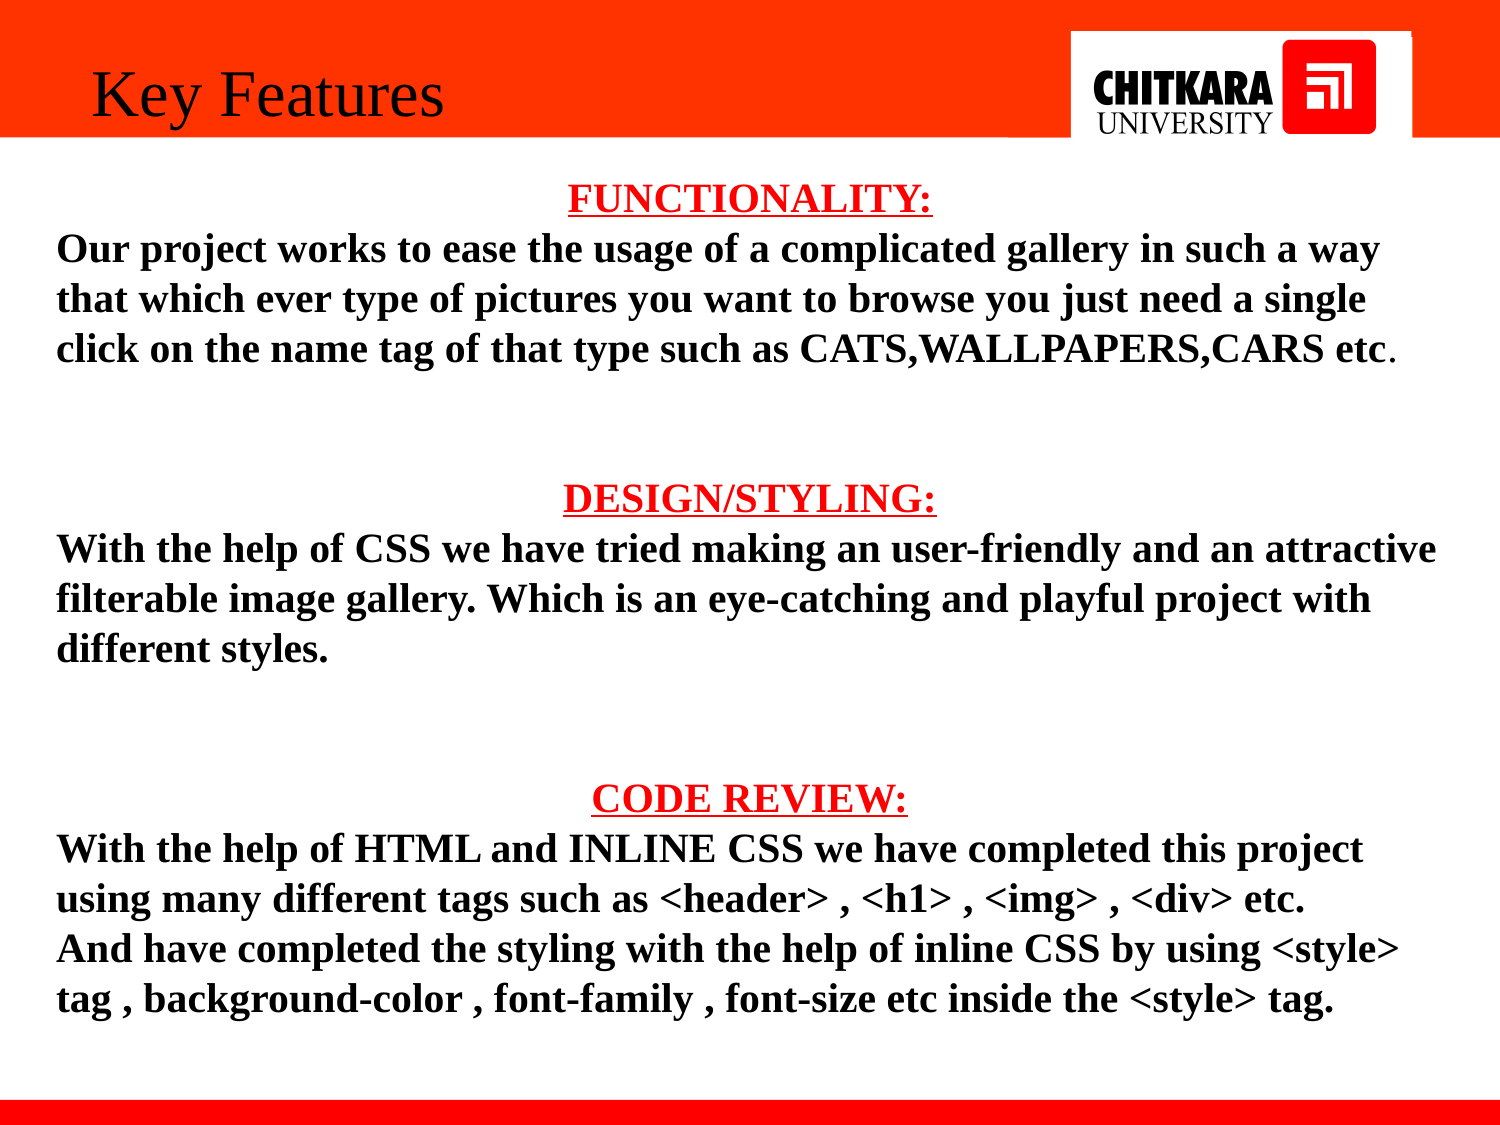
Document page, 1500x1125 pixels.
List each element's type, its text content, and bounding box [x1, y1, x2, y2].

picture [1074, 37, 1391, 138]
text_box FUNCTIONALITY: Our project works to ease the usage of a complicated gallery in such a way that which ever type of pictures you want to browse you just need a single click on the name tag of that type such as CATS,WALLPAPERS,CARS etc. DESIGN/STYLING: With the help of CSS we have tried making an user-friendly and an attractive filterable image gallery. Which is an eye-catching and playful project with different styles. CODE REVIEW: With the help of HTML and INLINE CSS we have completed this project using many different tags such as <header> , <h1> , <img> , <div> etc. And have completed the styling with the help of inline CSS by using <style> tag , background-color , font-family , font-size etc inside the <style> tag. [41, 163, 1459, 1074]
text_box Key Features [76, 42, 963, 138]
